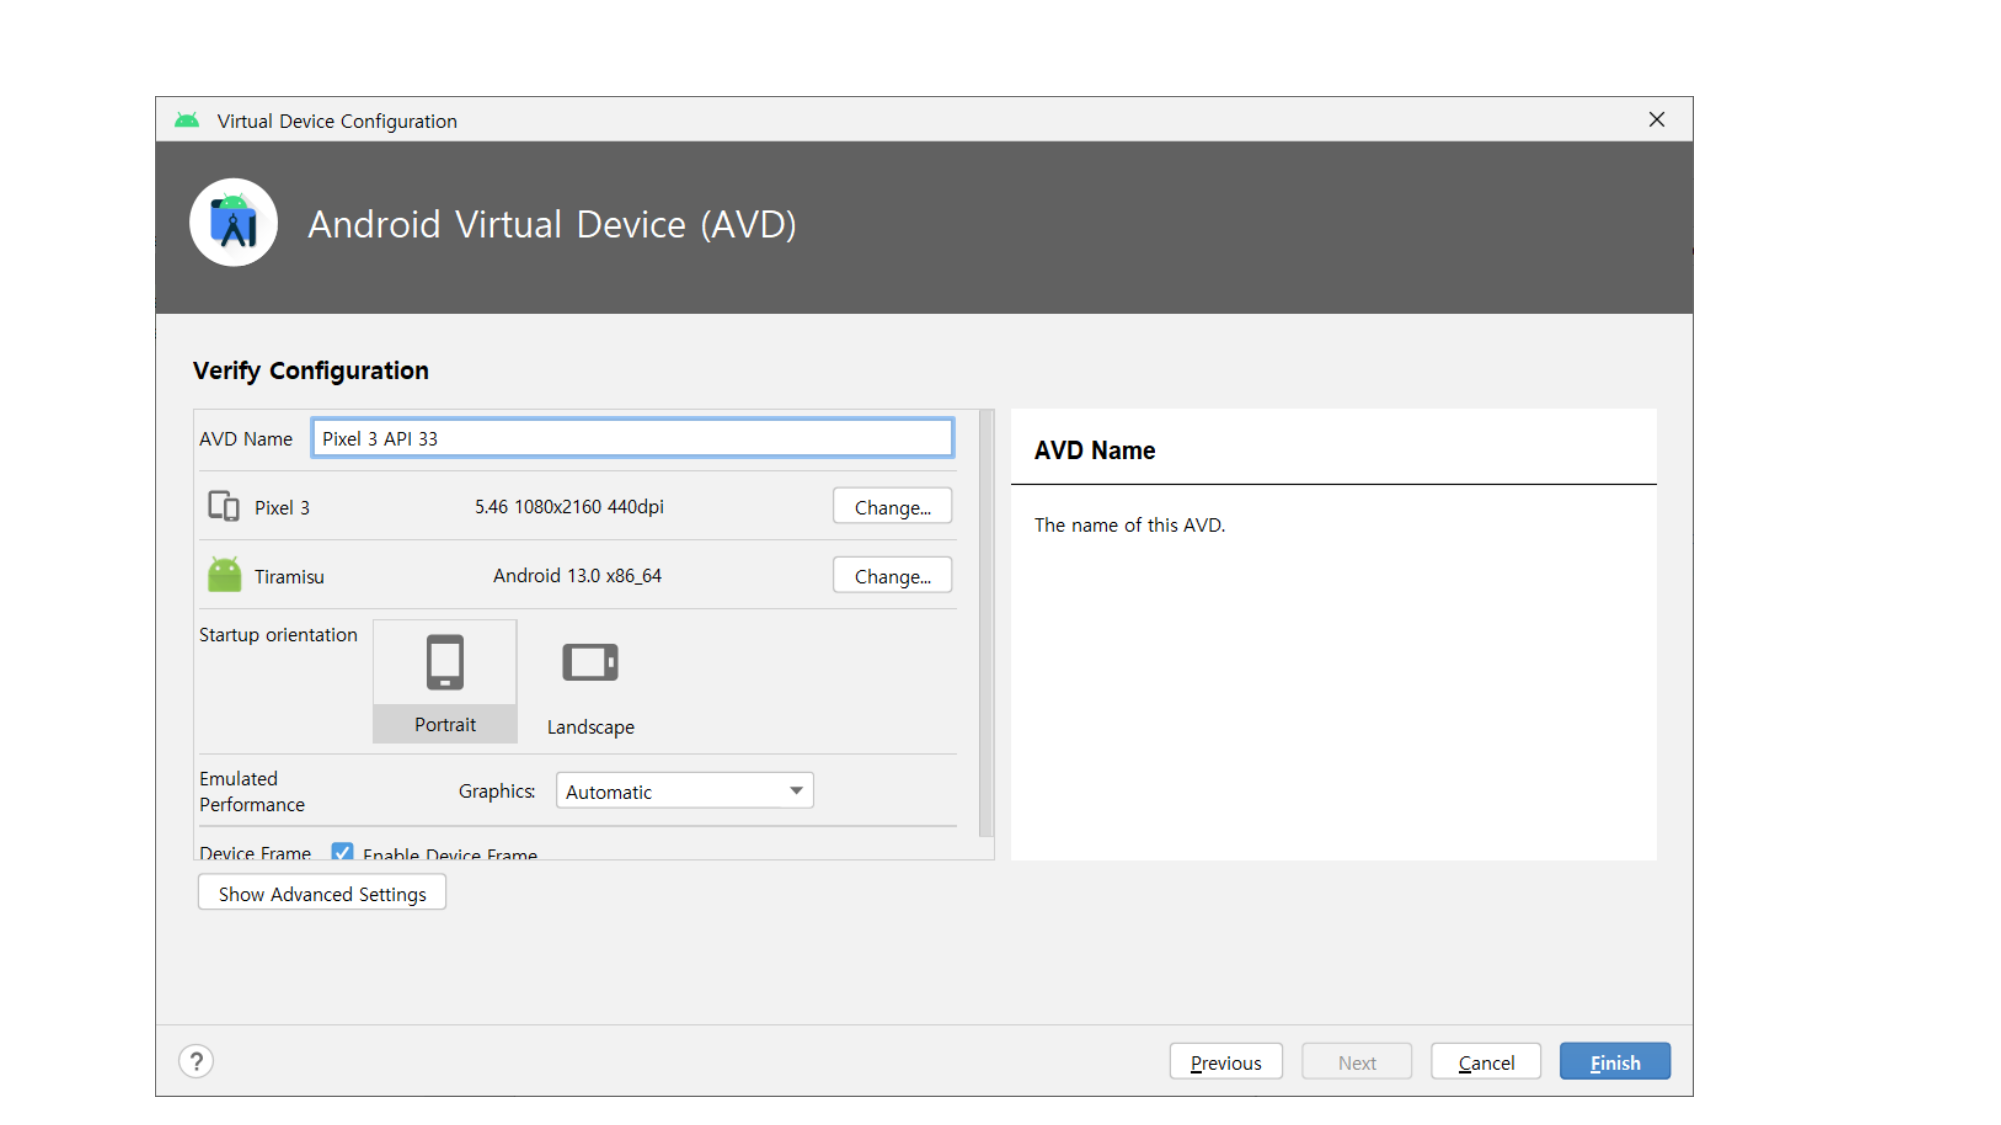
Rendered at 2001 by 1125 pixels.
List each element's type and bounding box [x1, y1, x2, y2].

picture [155, 96, 1694, 1097]
